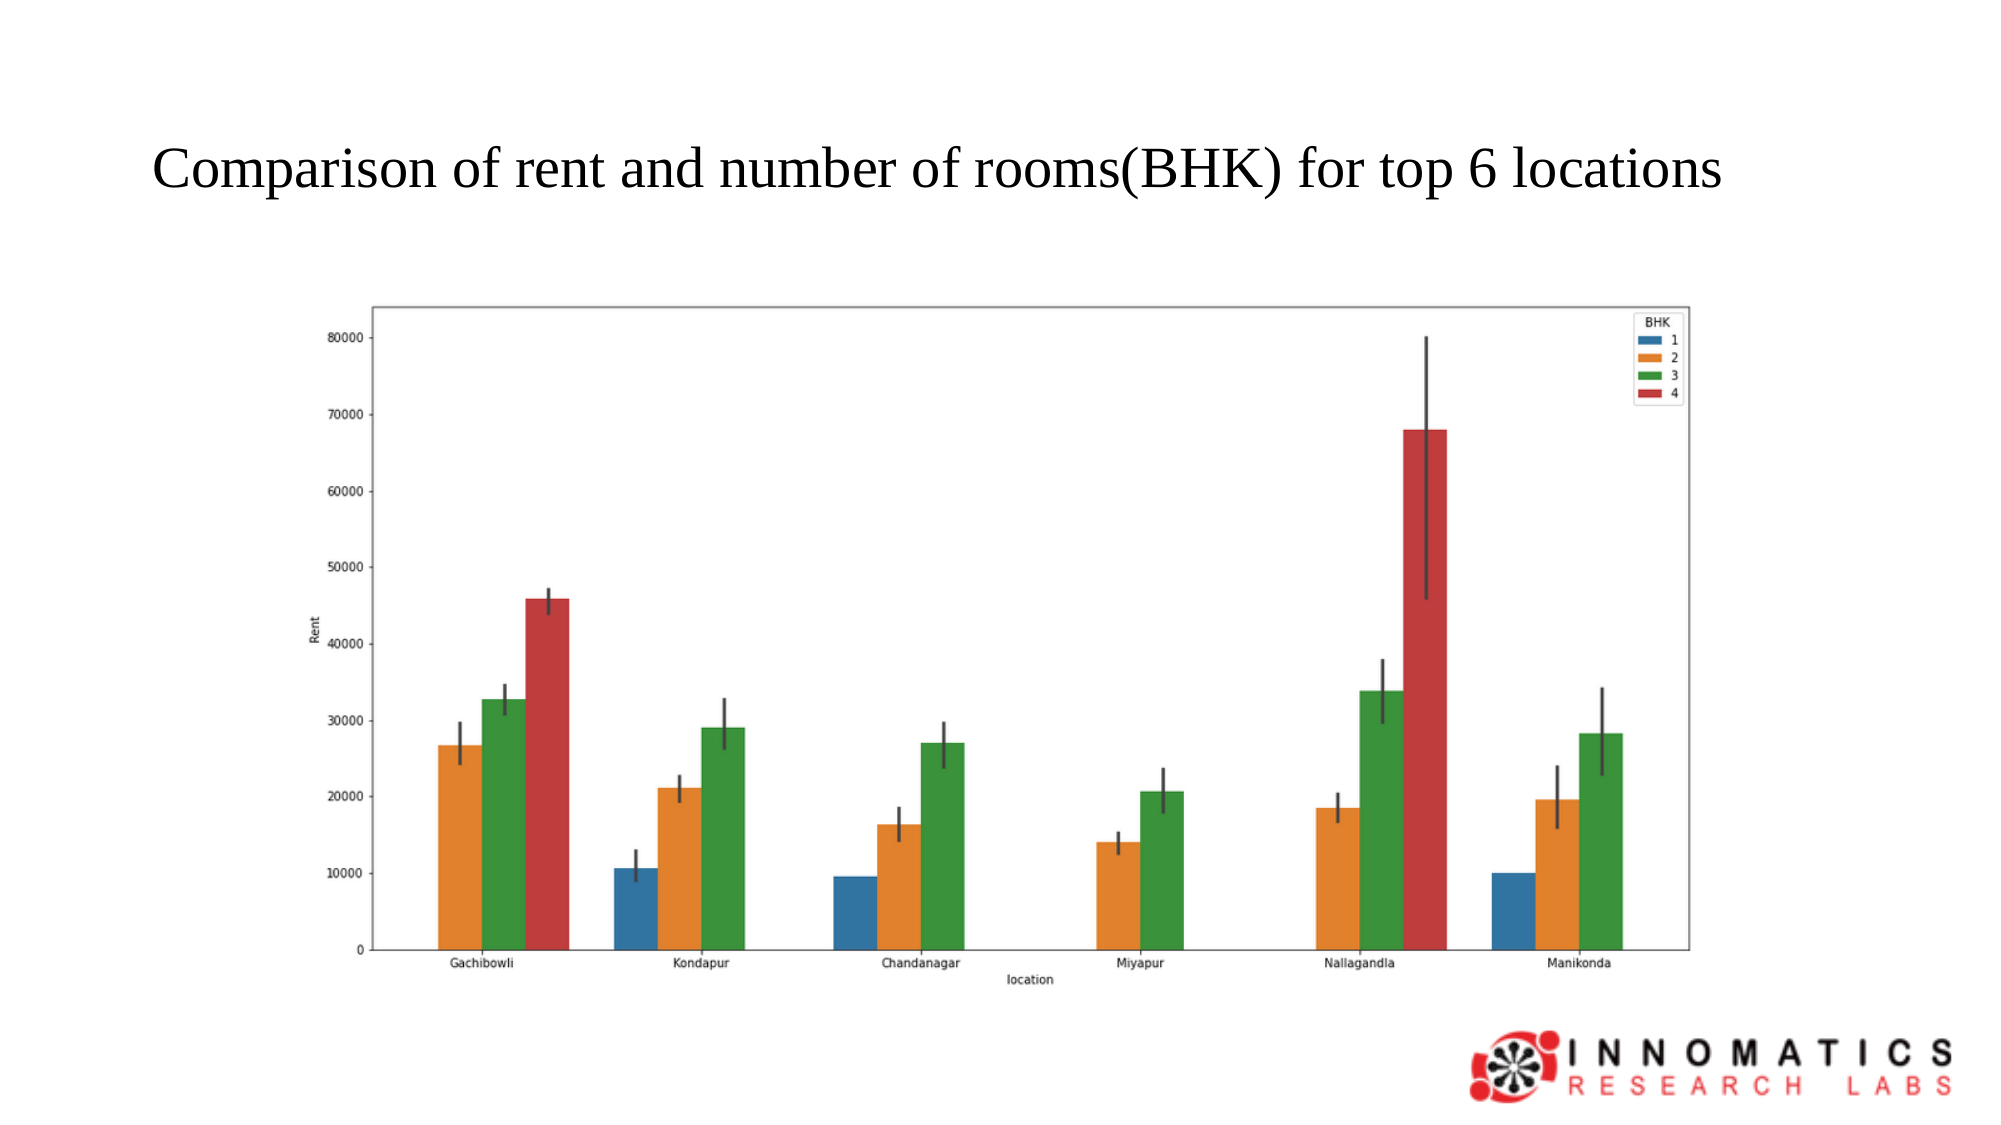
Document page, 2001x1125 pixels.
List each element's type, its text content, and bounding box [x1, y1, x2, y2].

picture [1445, 1014, 1975, 1125]
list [284, 301, 1716, 1011]
title Comparison of rent and number of rooms(BHK) for top 6 locations [137, 59, 1863, 278]
